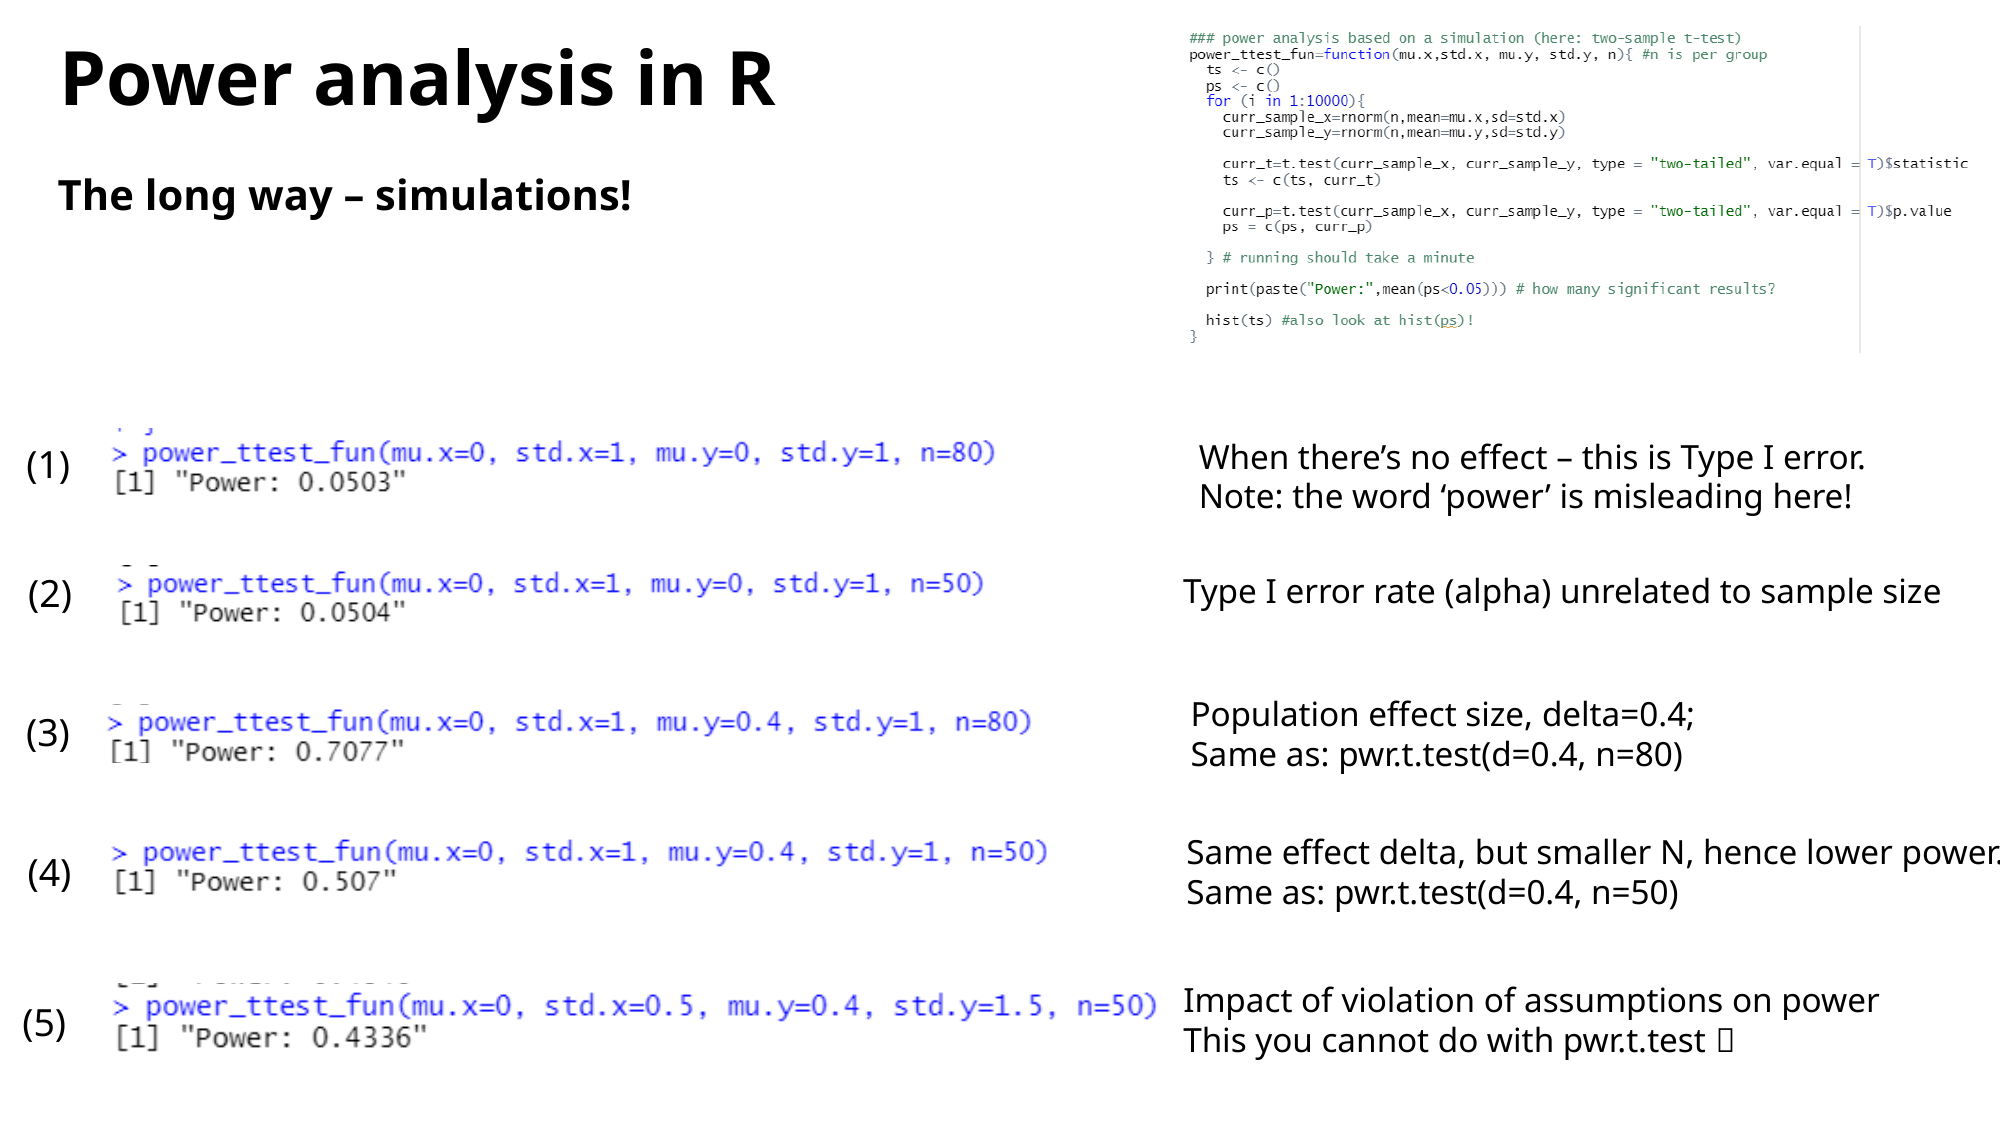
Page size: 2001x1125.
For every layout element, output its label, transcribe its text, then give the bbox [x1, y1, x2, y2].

picture [99, 704, 1042, 763]
text_box Type I error rate (alpha) unrelated to sample size [1168, 562, 1958, 618]
text_box Population effect size, delta=0.4; Same as: pwr.t.test(d=0.4, n=80) [1175, 685, 1720, 781]
text_box When there’s no effect – this is Type I error. Note: the word ‘power’ is misleading here! [1183, 428, 1883, 523]
picture [104, 839, 1047, 898]
text_box (3) [11, 701, 85, 762]
text_box Impact of violation of assumptions on power This you cannot do with pwr.t.test  [1168, 971, 1896, 1067]
picture [1185, 26, 2000, 353]
text_box The long way – simulations! [42, 161, 647, 226]
text_box (5) [7, 991, 82, 1052]
picture [104, 428, 1006, 495]
picture [110, 565, 994, 629]
picture [104, 983, 1161, 1052]
title Power analysis in R [44, 10, 1884, 152]
text_box (1) [11, 433, 85, 494]
text_box (4) [12, 841, 87, 902]
text_box Same effect delta, but smaller N, hence lower power. Same as: pwr.t.test(d=0.4, n=50) [1171, 823, 2000, 919]
text_box (2) [13, 562, 88, 623]
